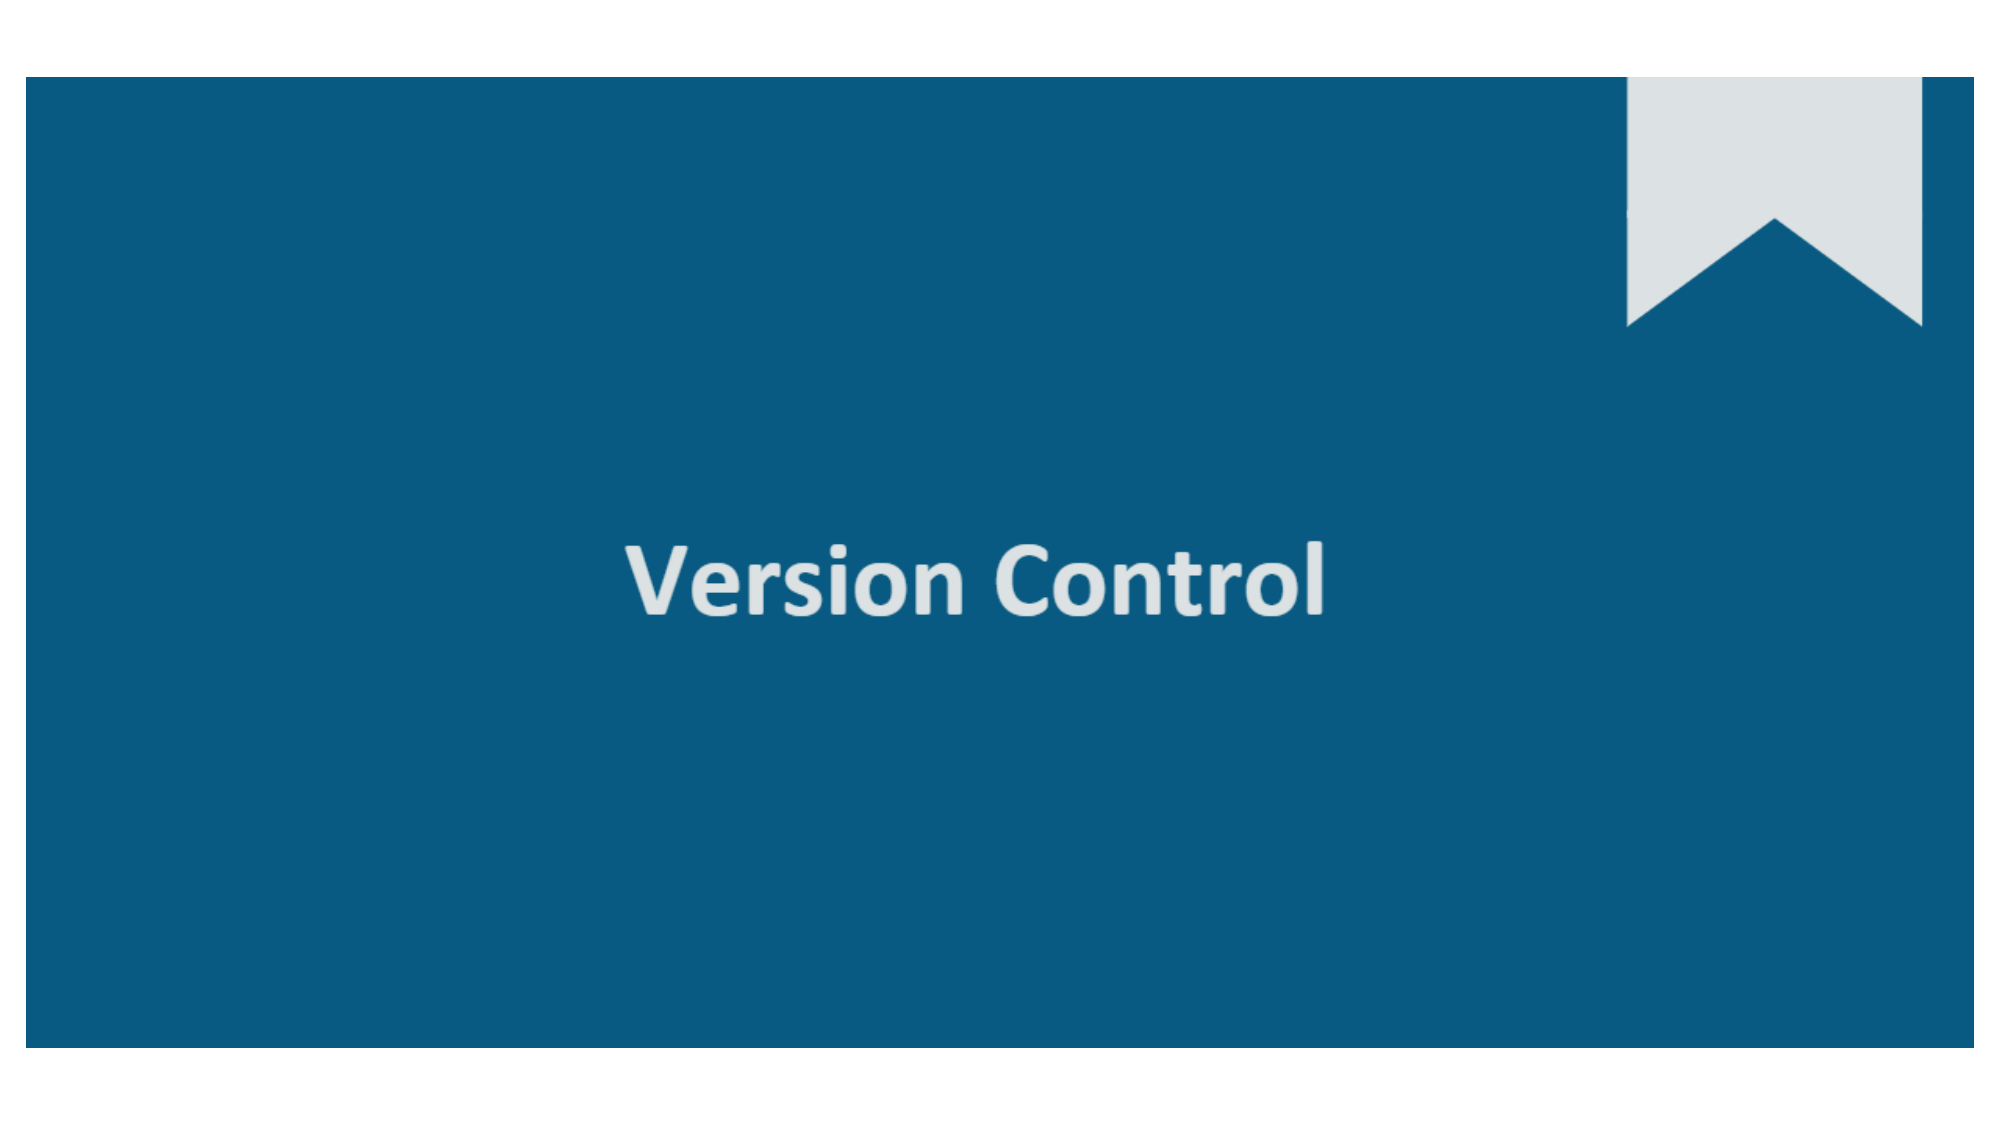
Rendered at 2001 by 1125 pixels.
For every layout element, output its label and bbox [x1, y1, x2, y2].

picture [1209, 563, 1242, 614]
picture [1114, 563, 1161, 614]
picture [831, 565, 846, 614]
picture [916, 563, 962, 614]
picture [1245, 563, 1298, 616]
picture [625, 546, 688, 614]
picture [784, 563, 823, 616]
picture [692, 563, 740, 616]
picture [1306, 541, 1323, 614]
picture [1053, 563, 1106, 616]
picture [855, 563, 907, 616]
picture [1167, 552, 1203, 616]
picture [748, 563, 781, 614]
picture [830, 544, 846, 558]
picture [1627, 77, 1923, 327]
picture [995, 544, 1048, 616]
